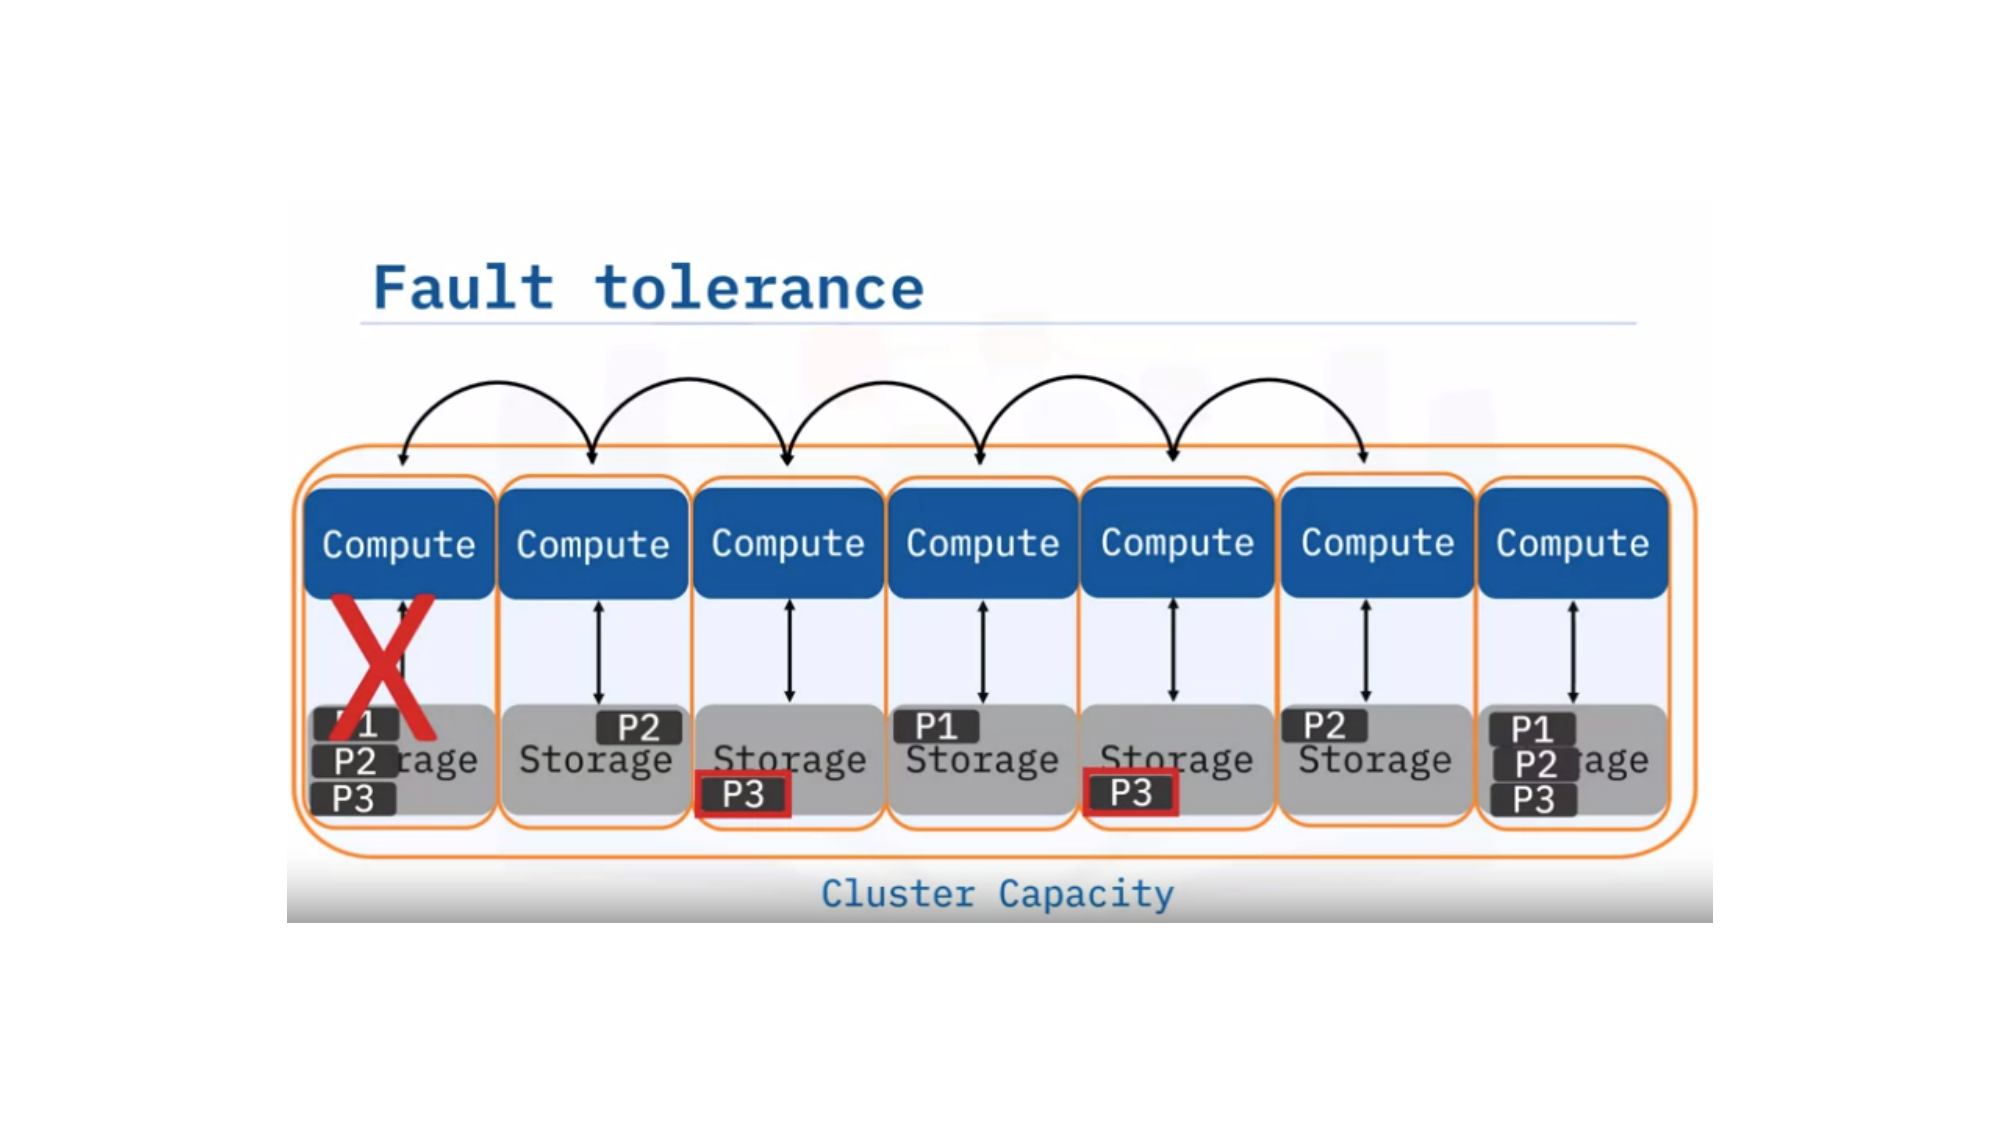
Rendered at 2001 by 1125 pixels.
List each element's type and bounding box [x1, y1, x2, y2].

picture [287, 202, 1713, 923]
